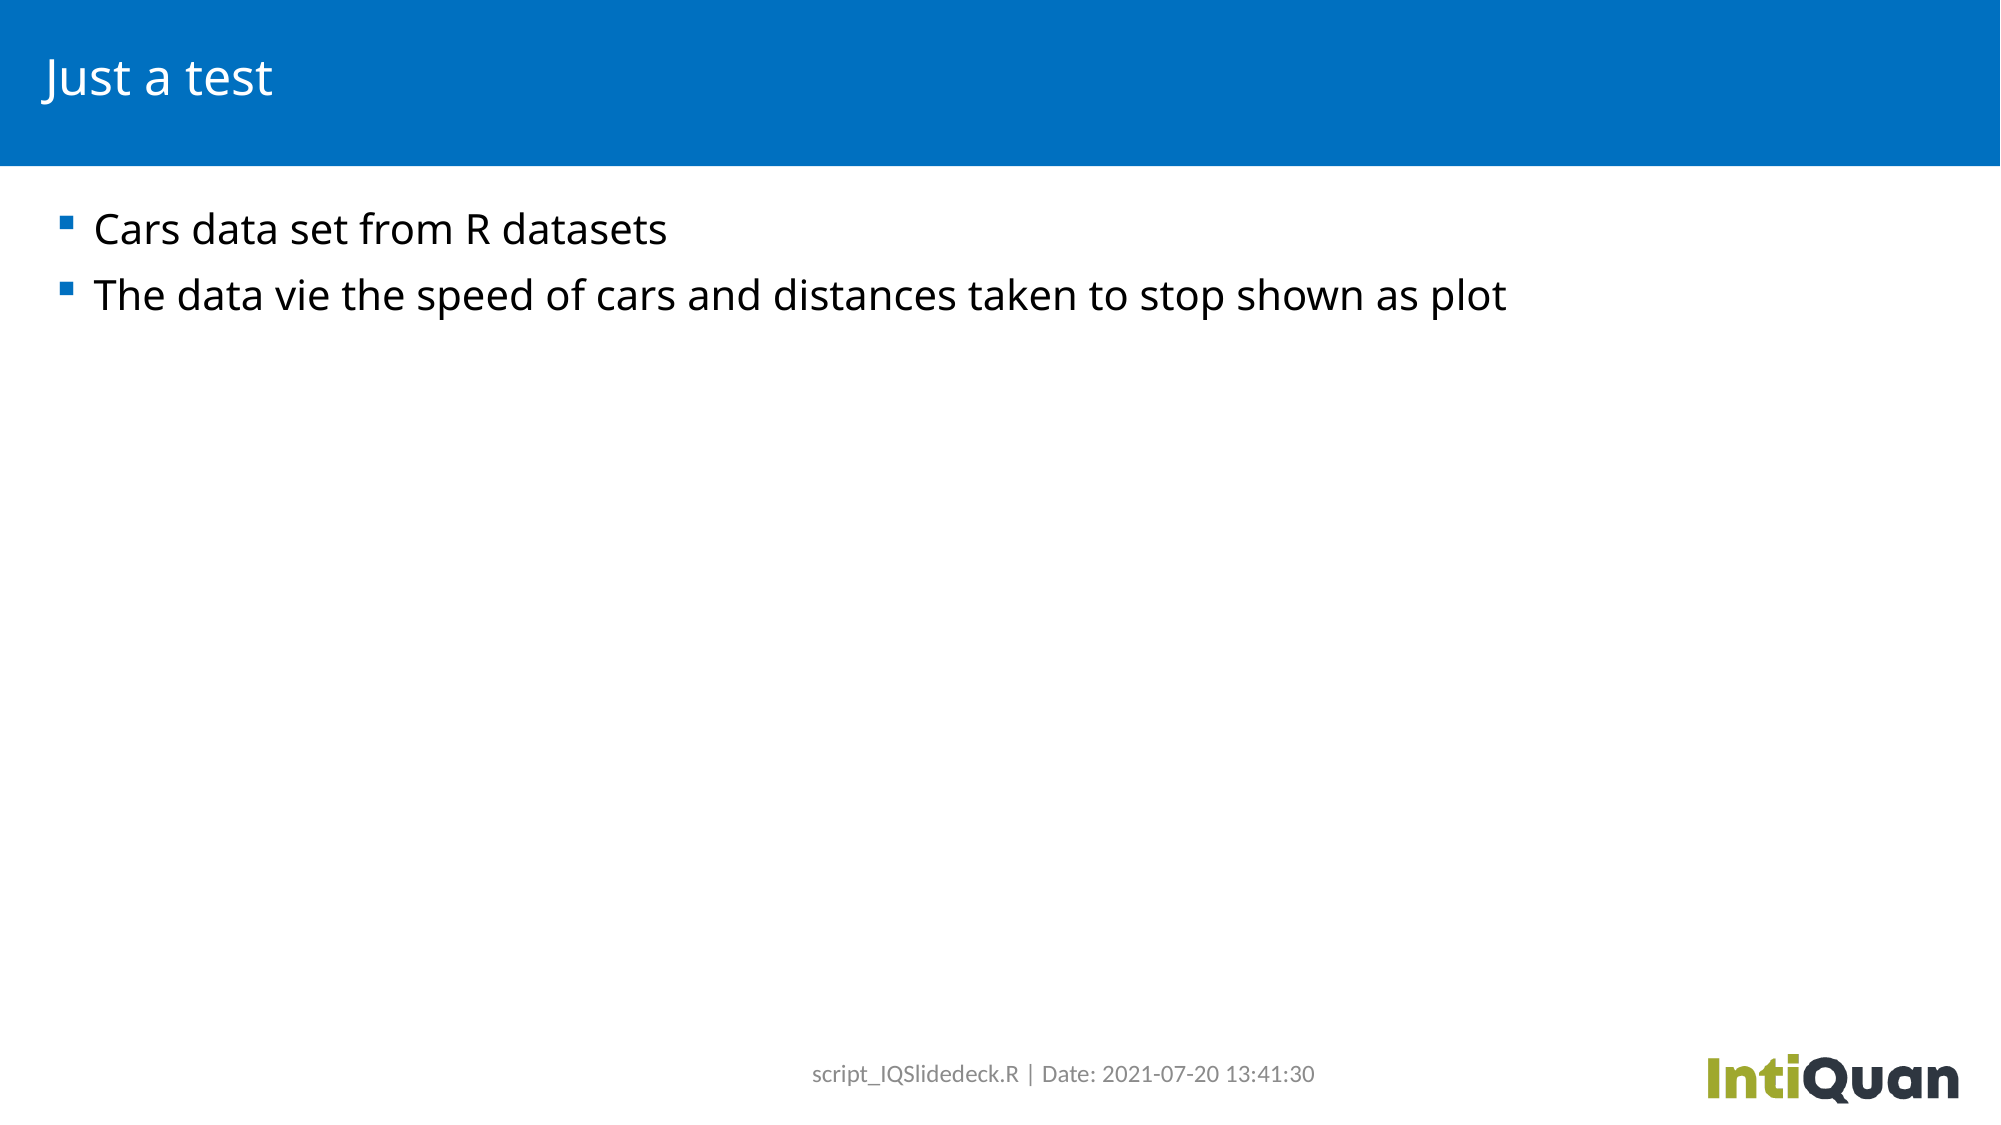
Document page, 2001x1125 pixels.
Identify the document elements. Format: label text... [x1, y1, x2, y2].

list Cars data set from R datasets The data vie the speed of cars and distances taken to stop shown as plot [41, 201, 1953, 1014]
footer script_IQSlidedeck.R | Date: 2021-07-20 13:41:30 [449, 1042, 1679, 1103]
title Just a test [0, 0, 2000, 167]
picture [1704, 1048, 1959, 1110]
